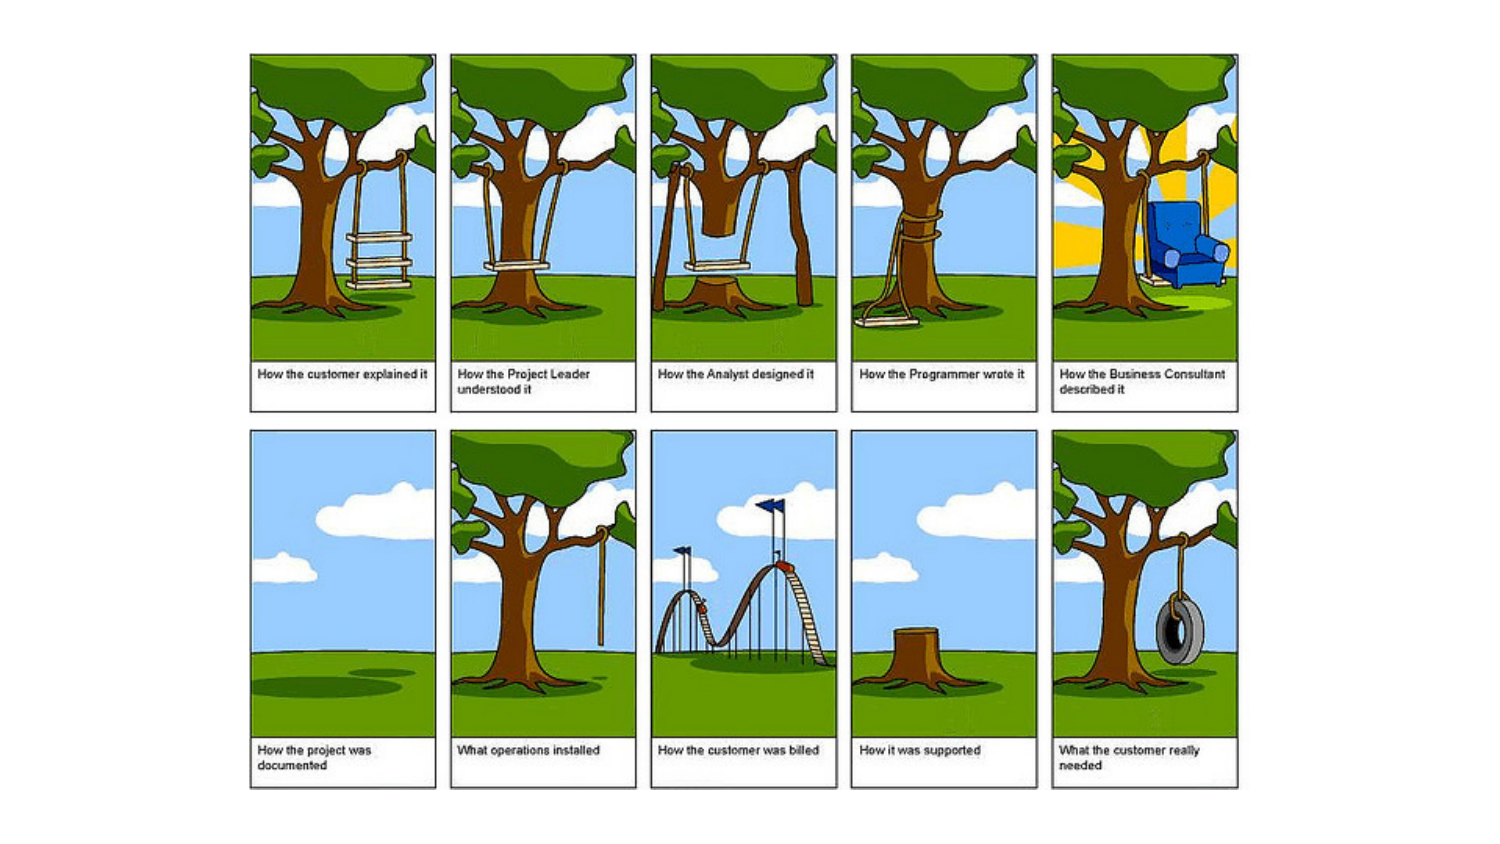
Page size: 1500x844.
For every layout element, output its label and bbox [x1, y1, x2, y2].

picture [249, 53, 1251, 791]
